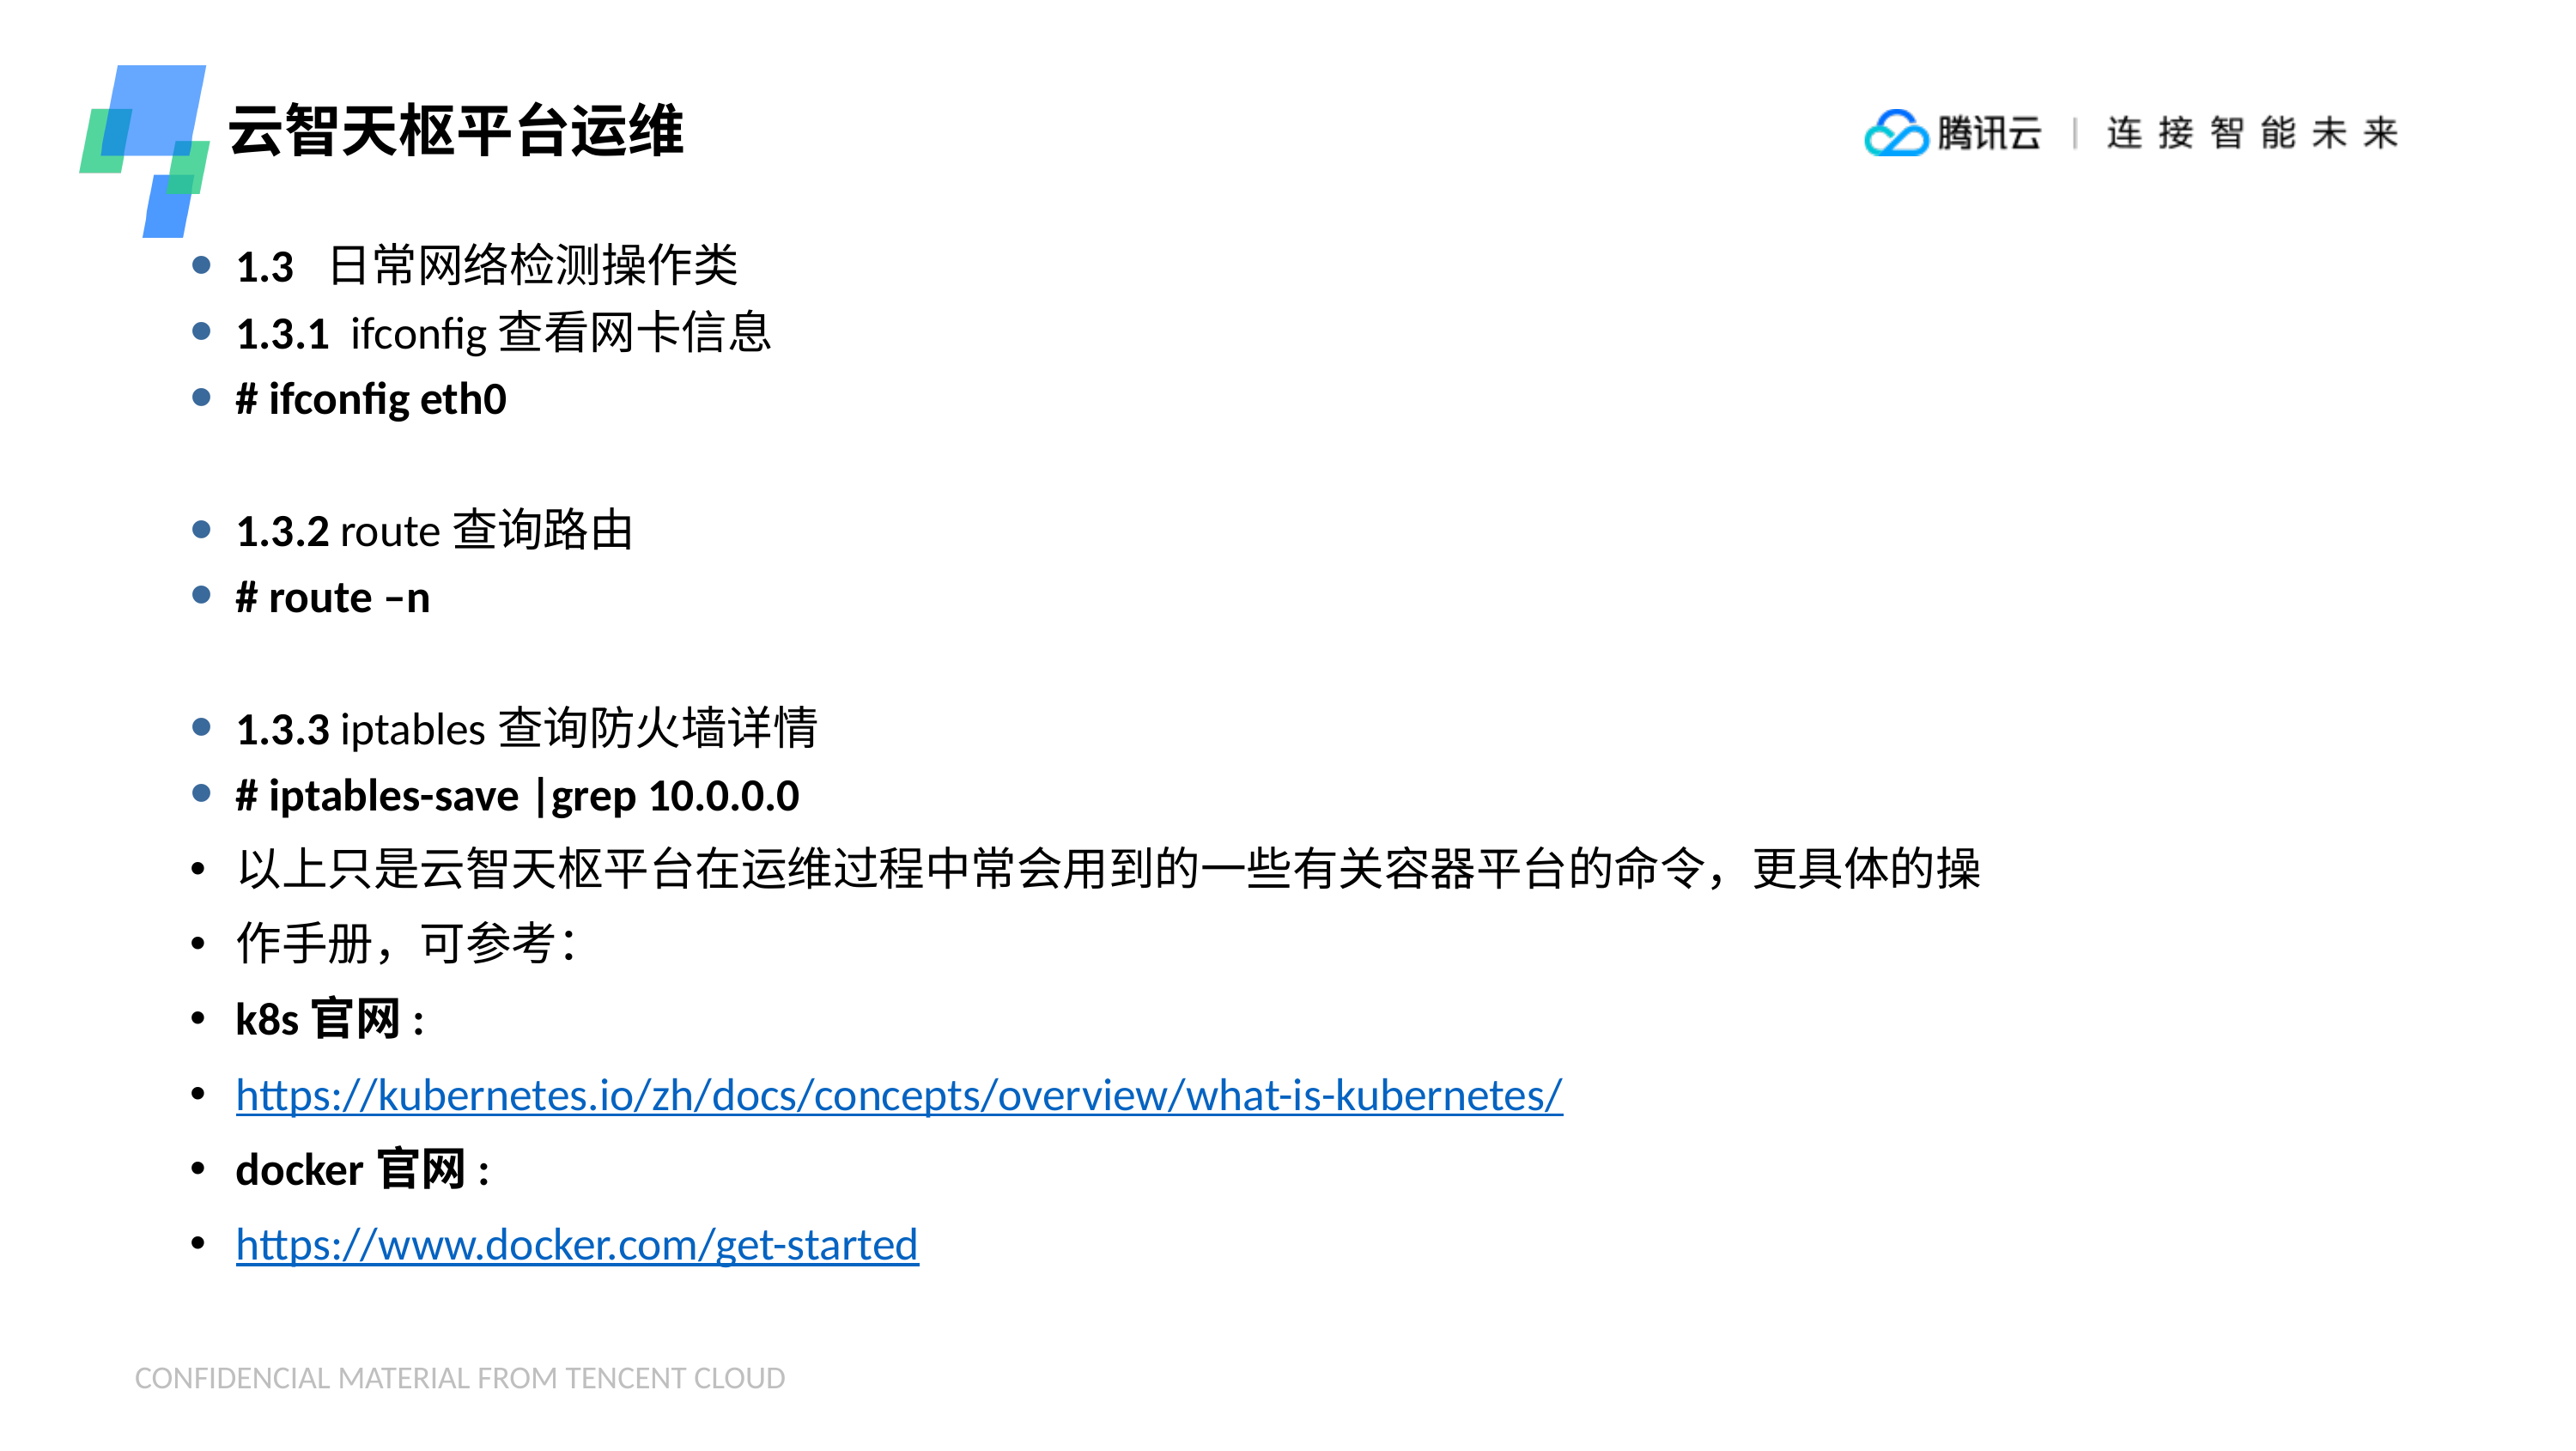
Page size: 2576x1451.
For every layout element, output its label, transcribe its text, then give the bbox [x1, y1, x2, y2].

picture [79, 65, 215, 238]
list 1.3 日常网络检测操作类 1.3.1 ifconfig查看网卡信息 # ifconfig eth0 1.3.2 route查询路由 # route –n 1.3.3 iptables查询防火墙详情 # iptables-save |grep 10.0.0.0 以上只是云智天枢平台在运维过程中常会用到的一些有关容器平台的命令，更具体的操 作手册，可参考： k8s官网: https://kubernetes.io/zh/docs/concepts/overview/what-is-kubernetes/ docker官网: https://www.docker.com/get-started [177, 219, 2429, 1284]
text_box CONFIDENCIAL MATERIAL FROM TENCENT CLOUD [122, 1350, 799, 1402]
picture [1847, 109, 2423, 156]
text_box 云智天枢平台运维 [215, 88, 1465, 170]
